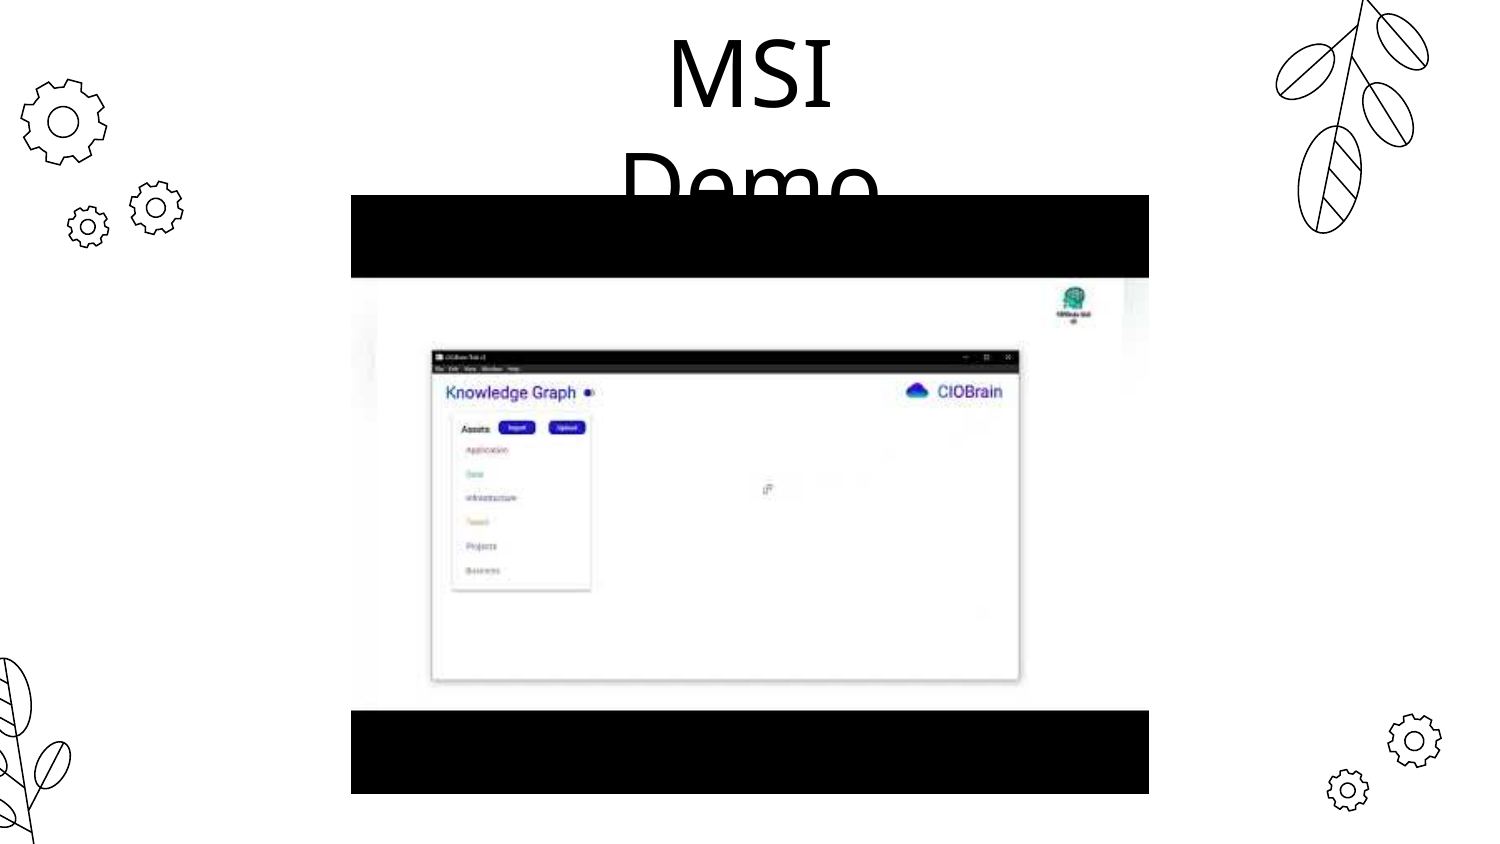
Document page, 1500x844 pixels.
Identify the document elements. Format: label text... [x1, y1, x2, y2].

picture [351, 195, 1149, 794]
title MSI Demo [522, 57, 977, 193]
